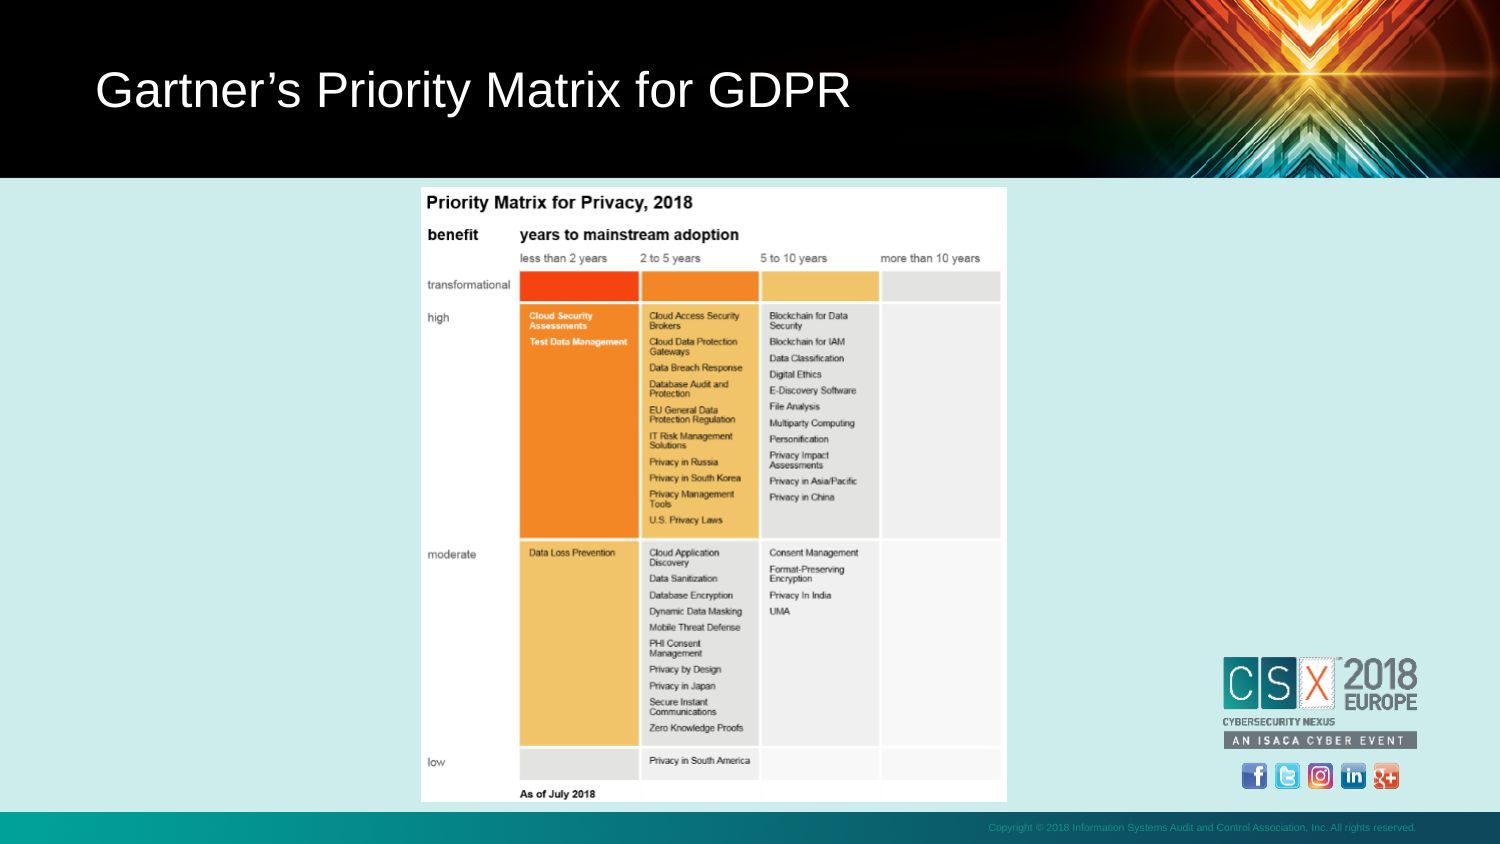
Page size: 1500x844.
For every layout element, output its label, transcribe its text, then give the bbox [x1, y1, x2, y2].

picture [0, 0, 1500, 844]
list Gartner’s Priority Matrix for GDPR [80, 0, 1219, 176]
